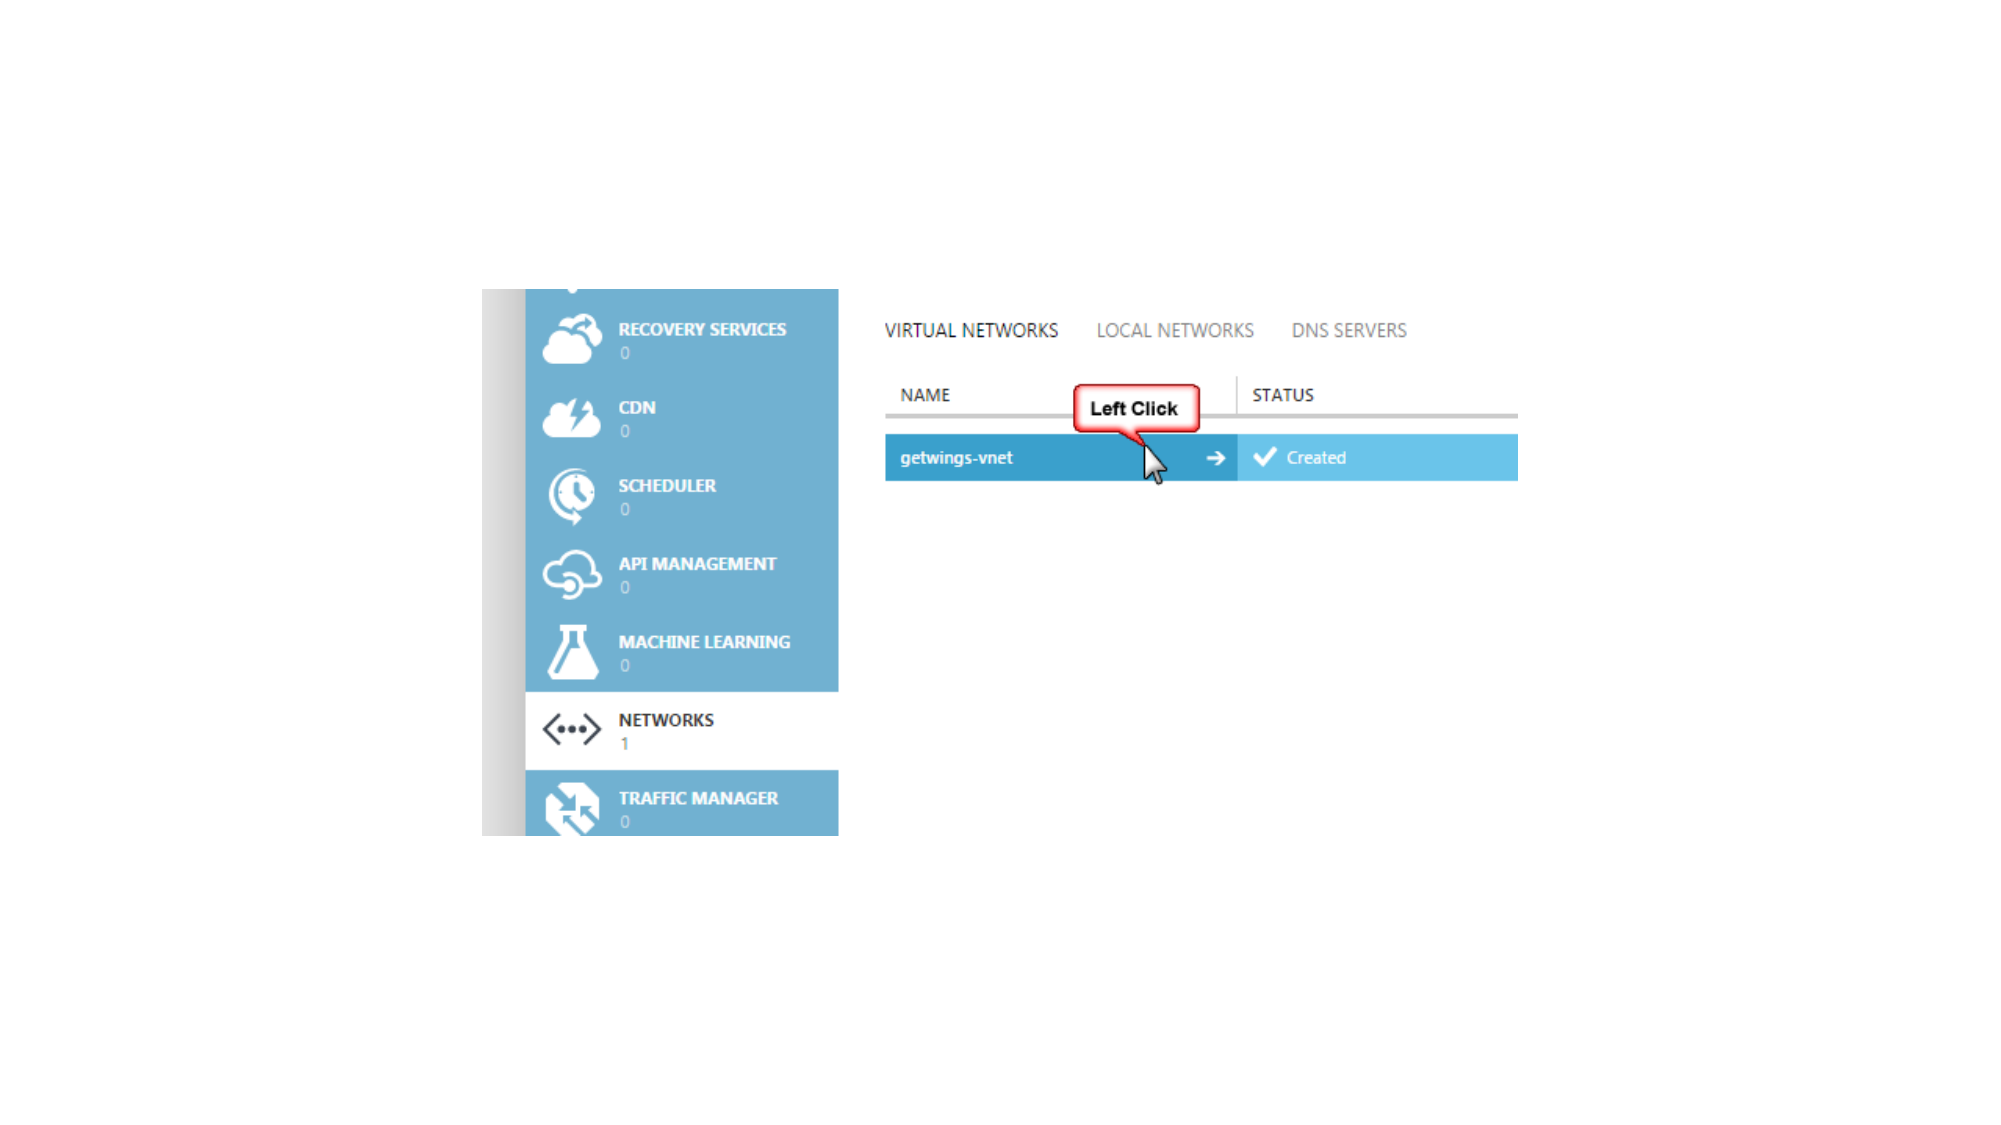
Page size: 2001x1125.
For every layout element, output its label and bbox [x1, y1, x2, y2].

picture [482, 288, 1518, 837]
